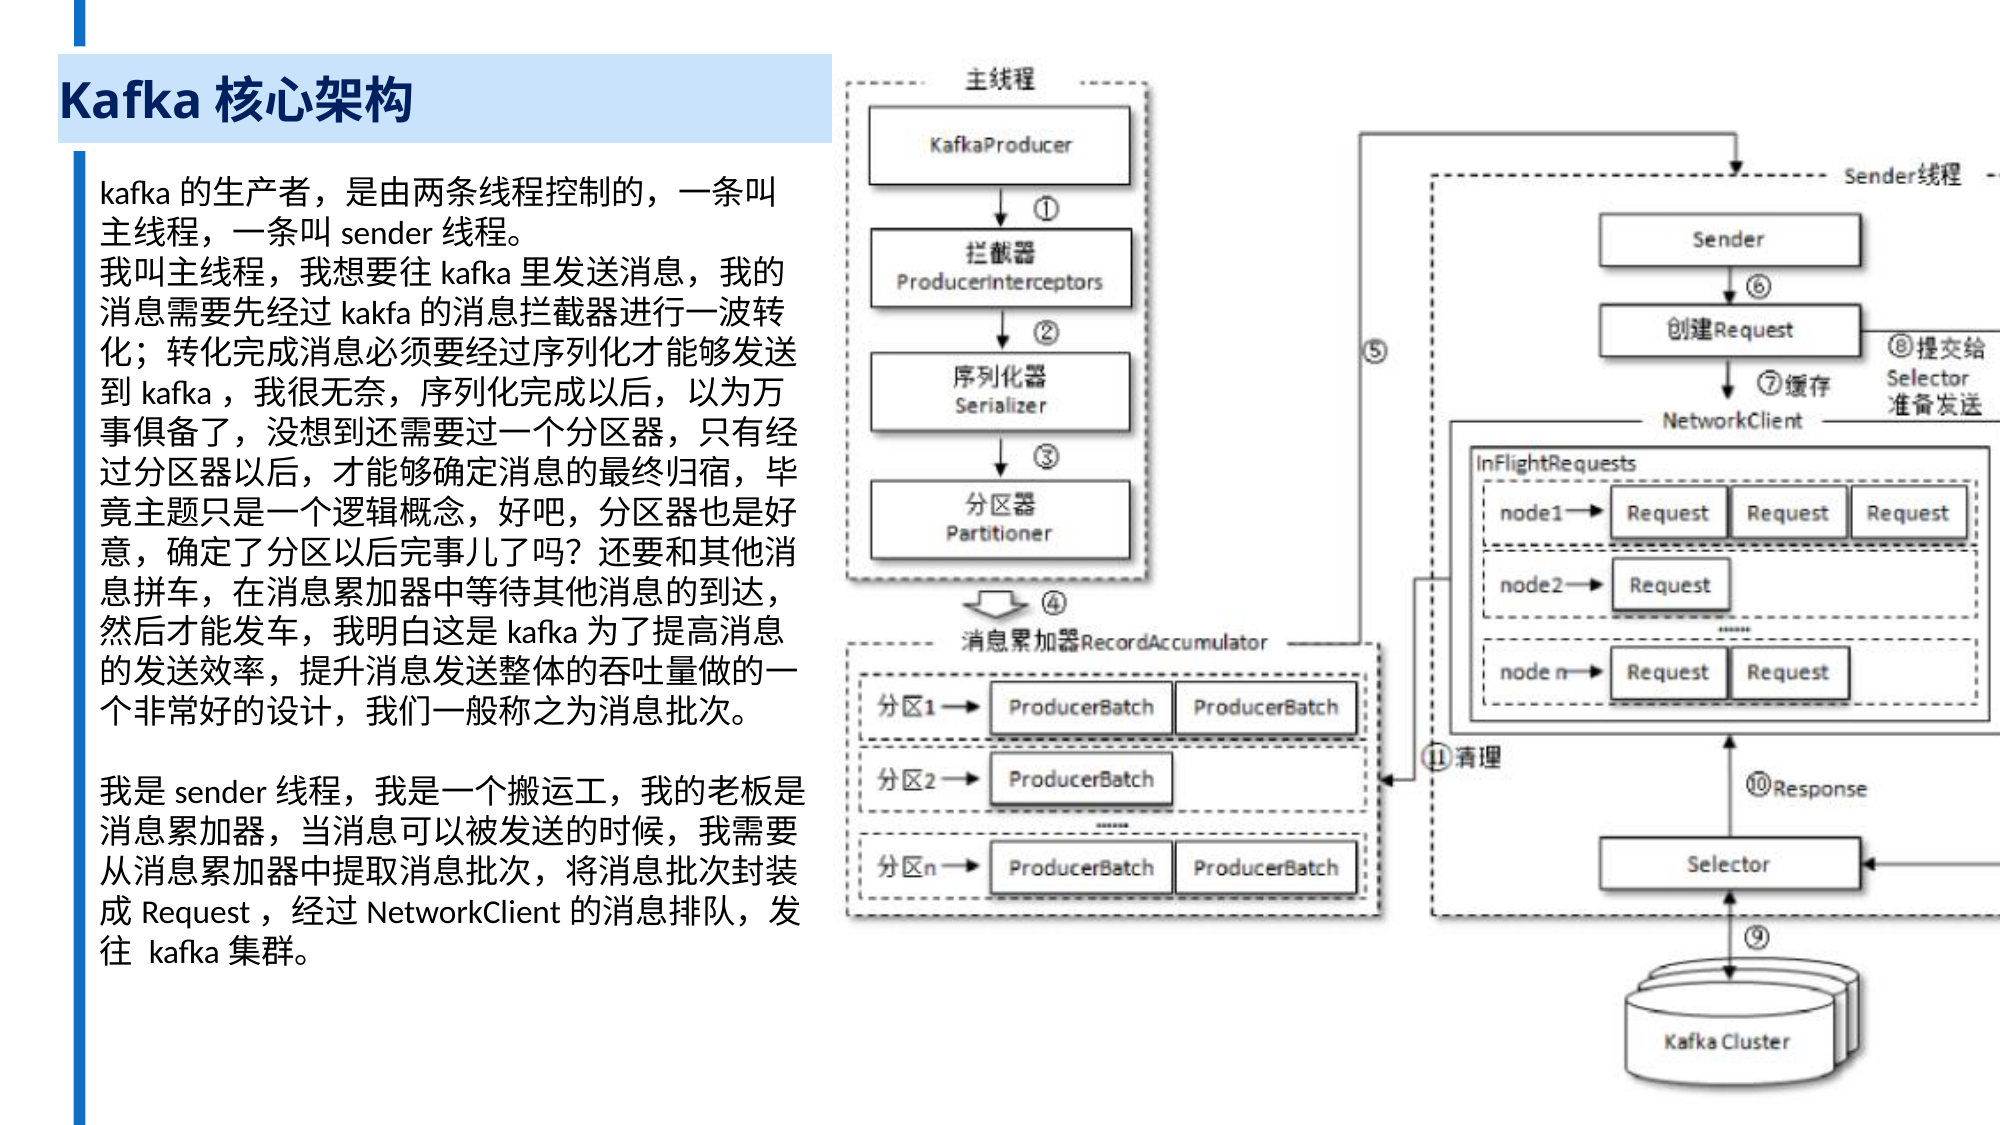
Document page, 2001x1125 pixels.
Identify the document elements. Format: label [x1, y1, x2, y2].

text_box [73, 0, 984, 1125]
picture [58, 54, 73, 143]
picture [832, 46, 2000, 1105]
